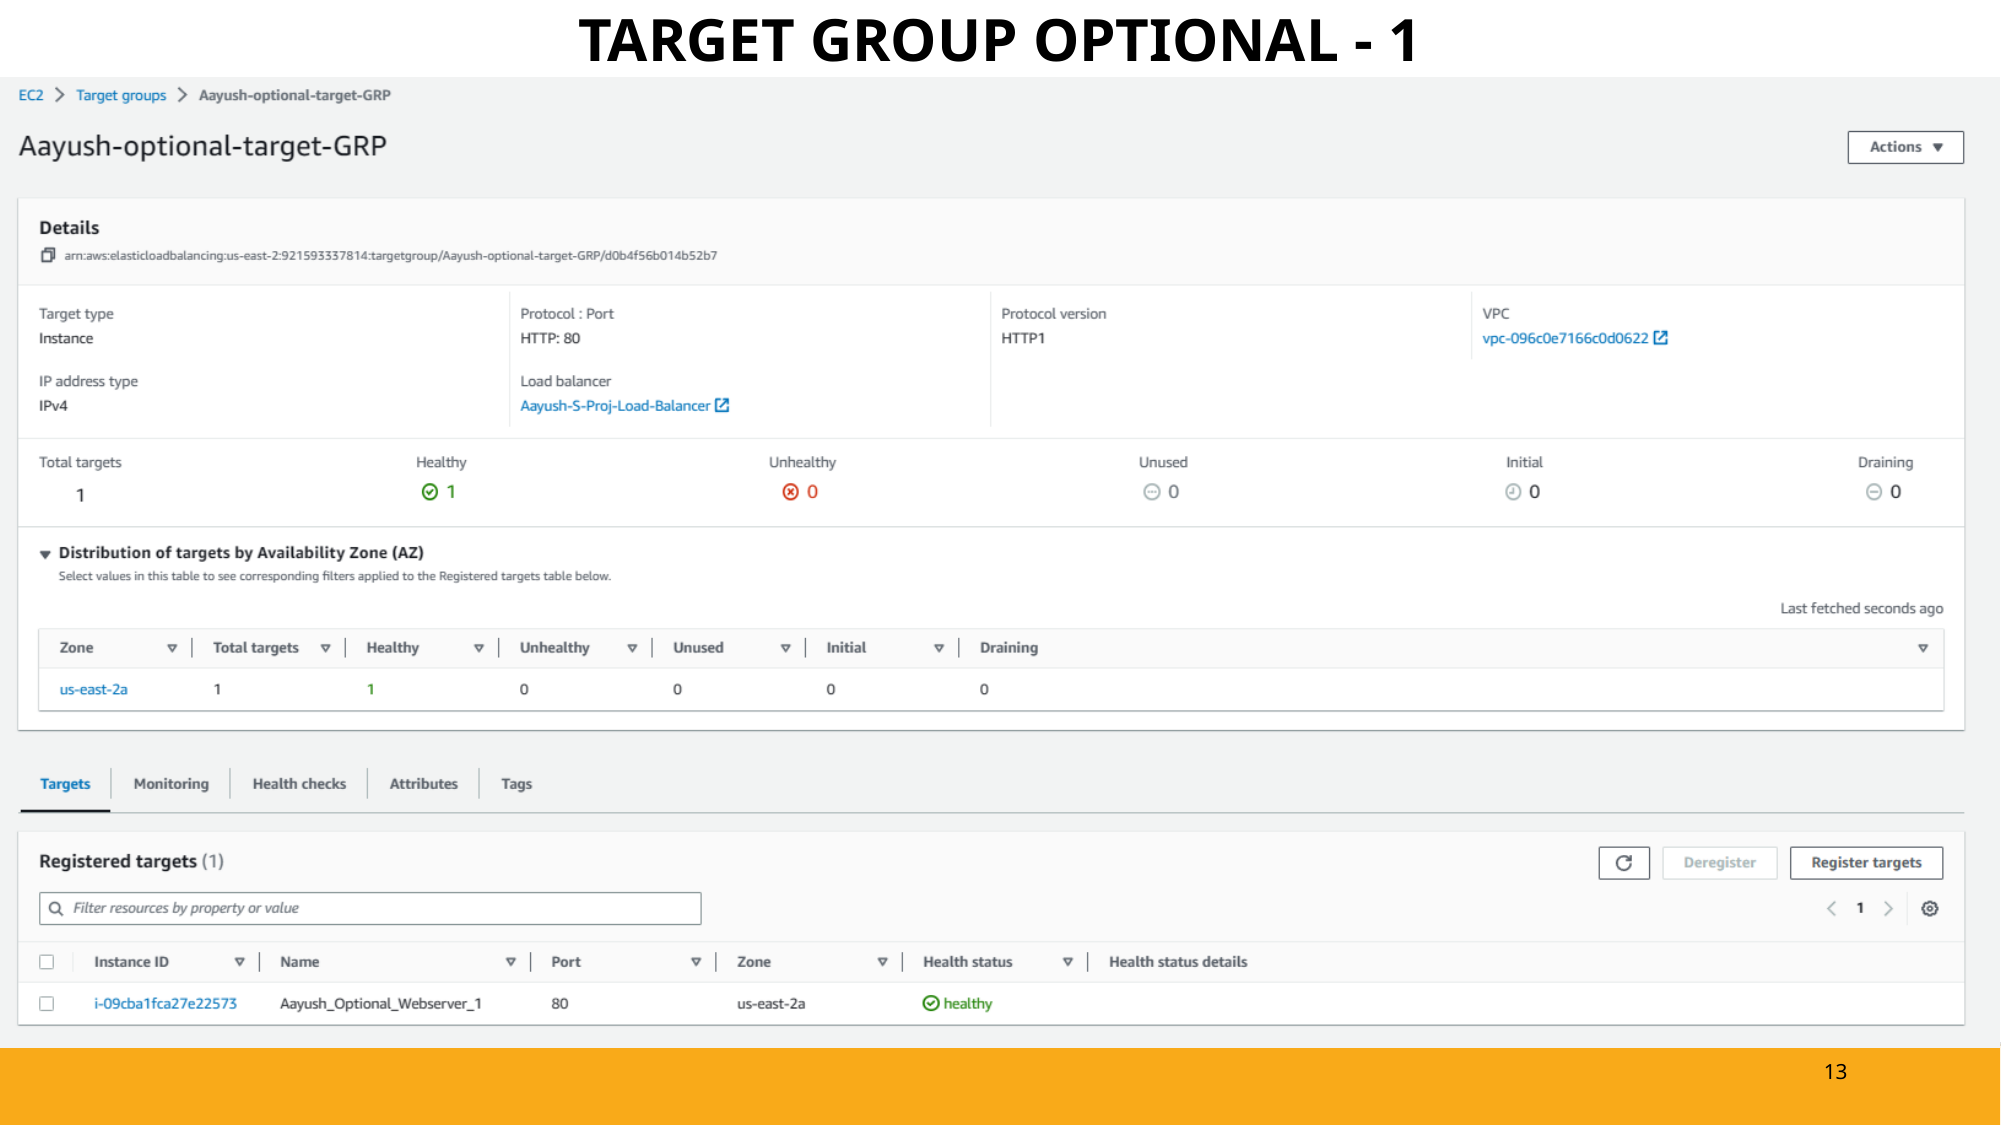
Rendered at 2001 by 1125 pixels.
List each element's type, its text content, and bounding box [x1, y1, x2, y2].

title Target Group Optional - 1 [137, 0, 1863, 77]
picture [0, 77, 2000, 1048]
slide_number 13 [1412, 1048, 1863, 1103]
